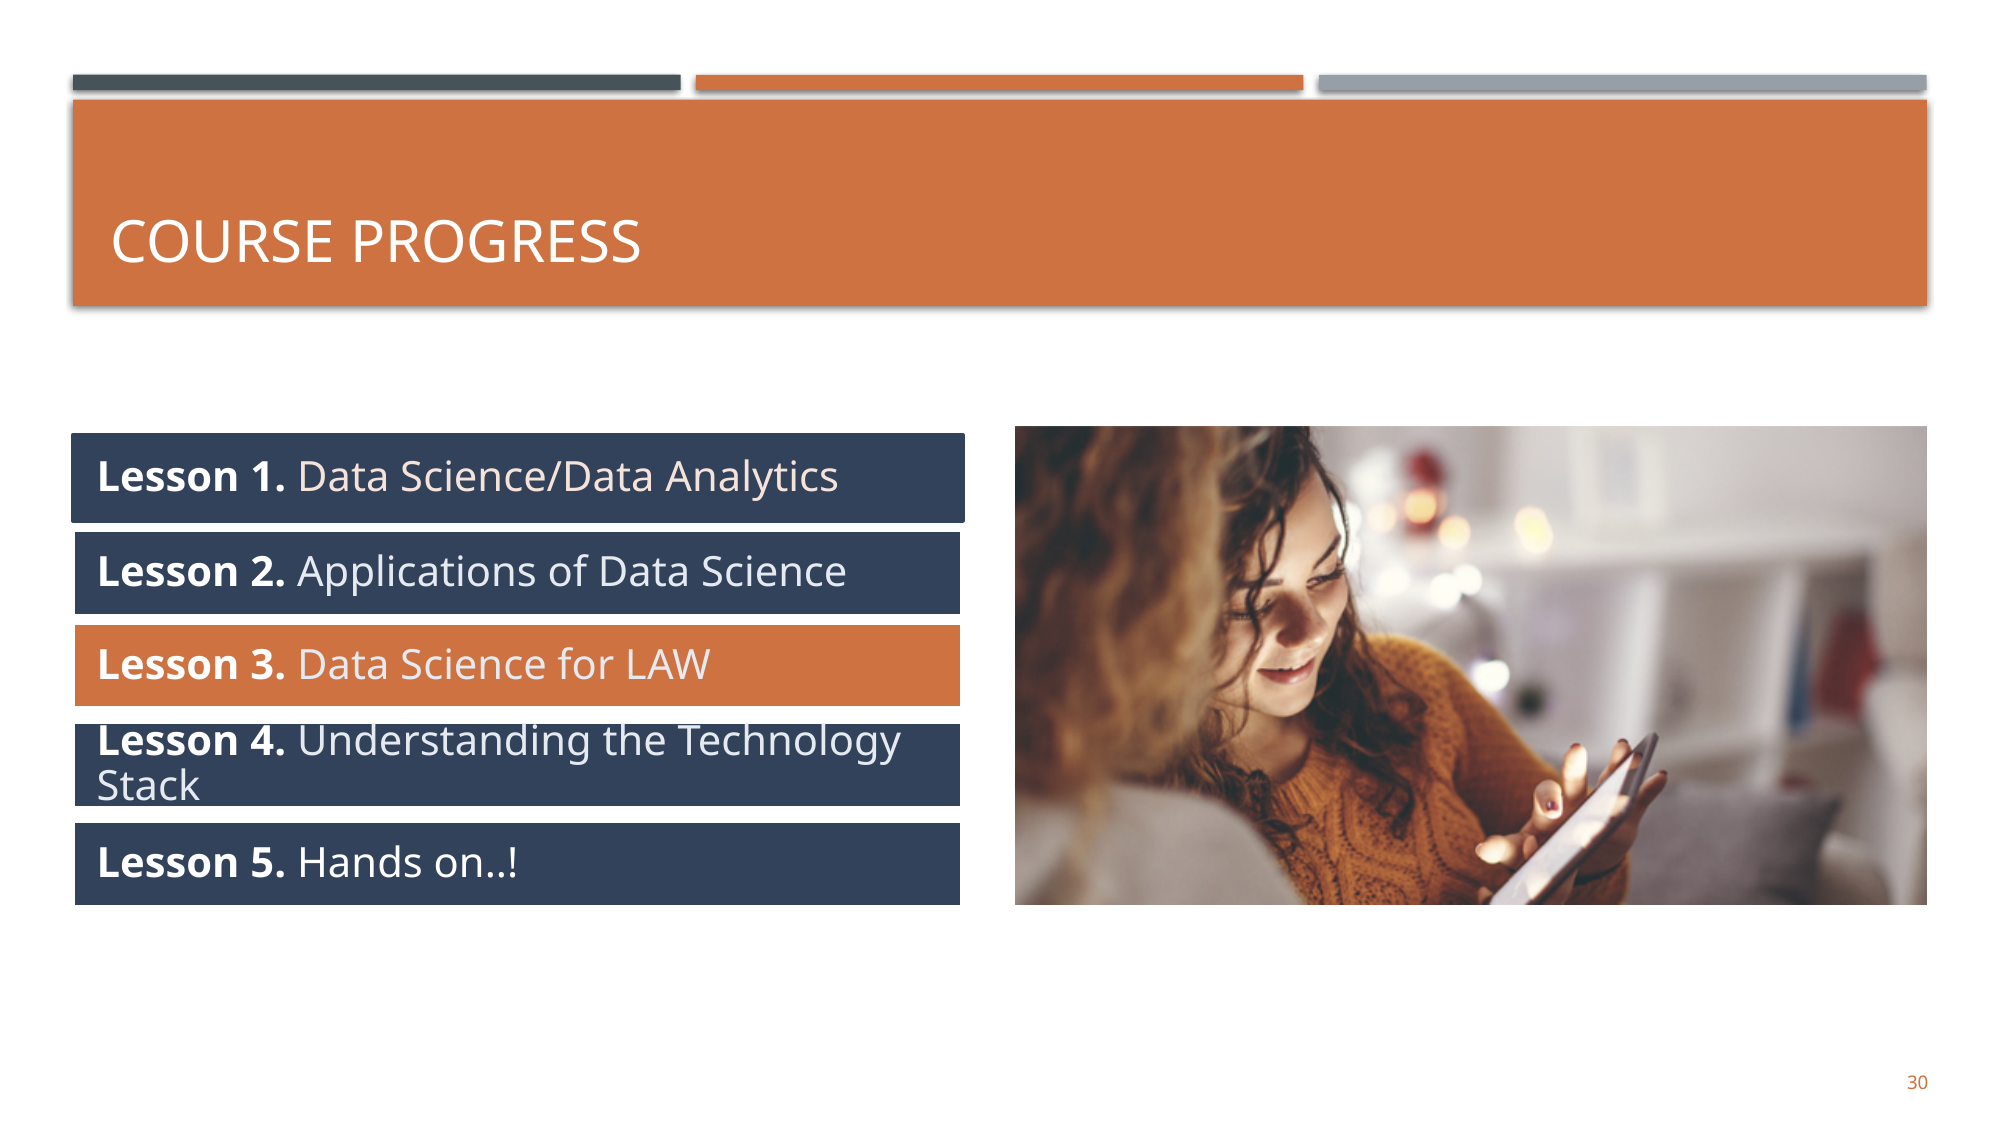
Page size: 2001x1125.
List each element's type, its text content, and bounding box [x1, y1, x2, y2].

slide_number 30 [1770, 1053, 1944, 1114]
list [1014, 426, 1928, 906]
title Course PROGRESS [95, 119, 1905, 282]
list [72, 419, 964, 912]
